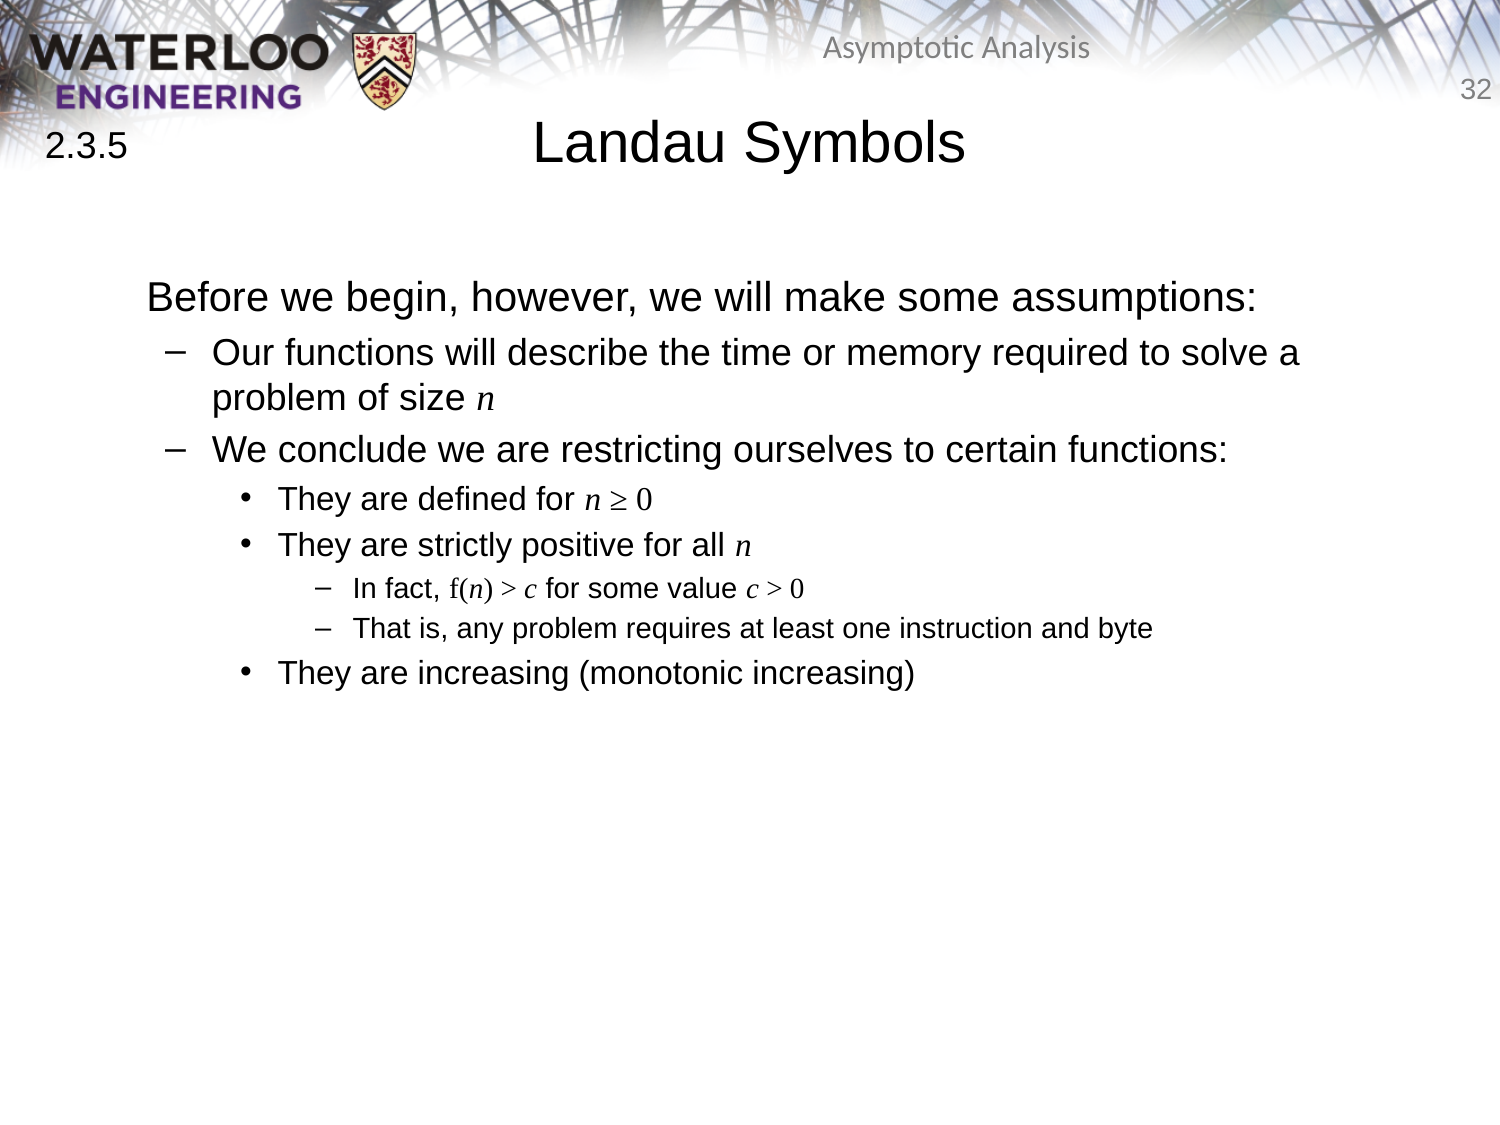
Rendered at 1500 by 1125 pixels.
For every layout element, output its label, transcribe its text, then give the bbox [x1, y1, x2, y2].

list Before we begin, however, we will make some assumptions: Our functions will describe the time or memory required to solve a problem of size n We conclude we are restricting ourselves to certain functions: They are defined for n ≥ 0 They are strictly positive for all n In fact, f(n) > c for some value c > 0 That is, any problem requires at least one instruction and byte They are increasing (monotonic increasing) [74, 262, 1426, 1006]
text_box 2.3.5 [30, 113, 144, 174]
picture [0, 0, 1500, 1125]
title Landau Symbols [74, 44, 1426, 233]
